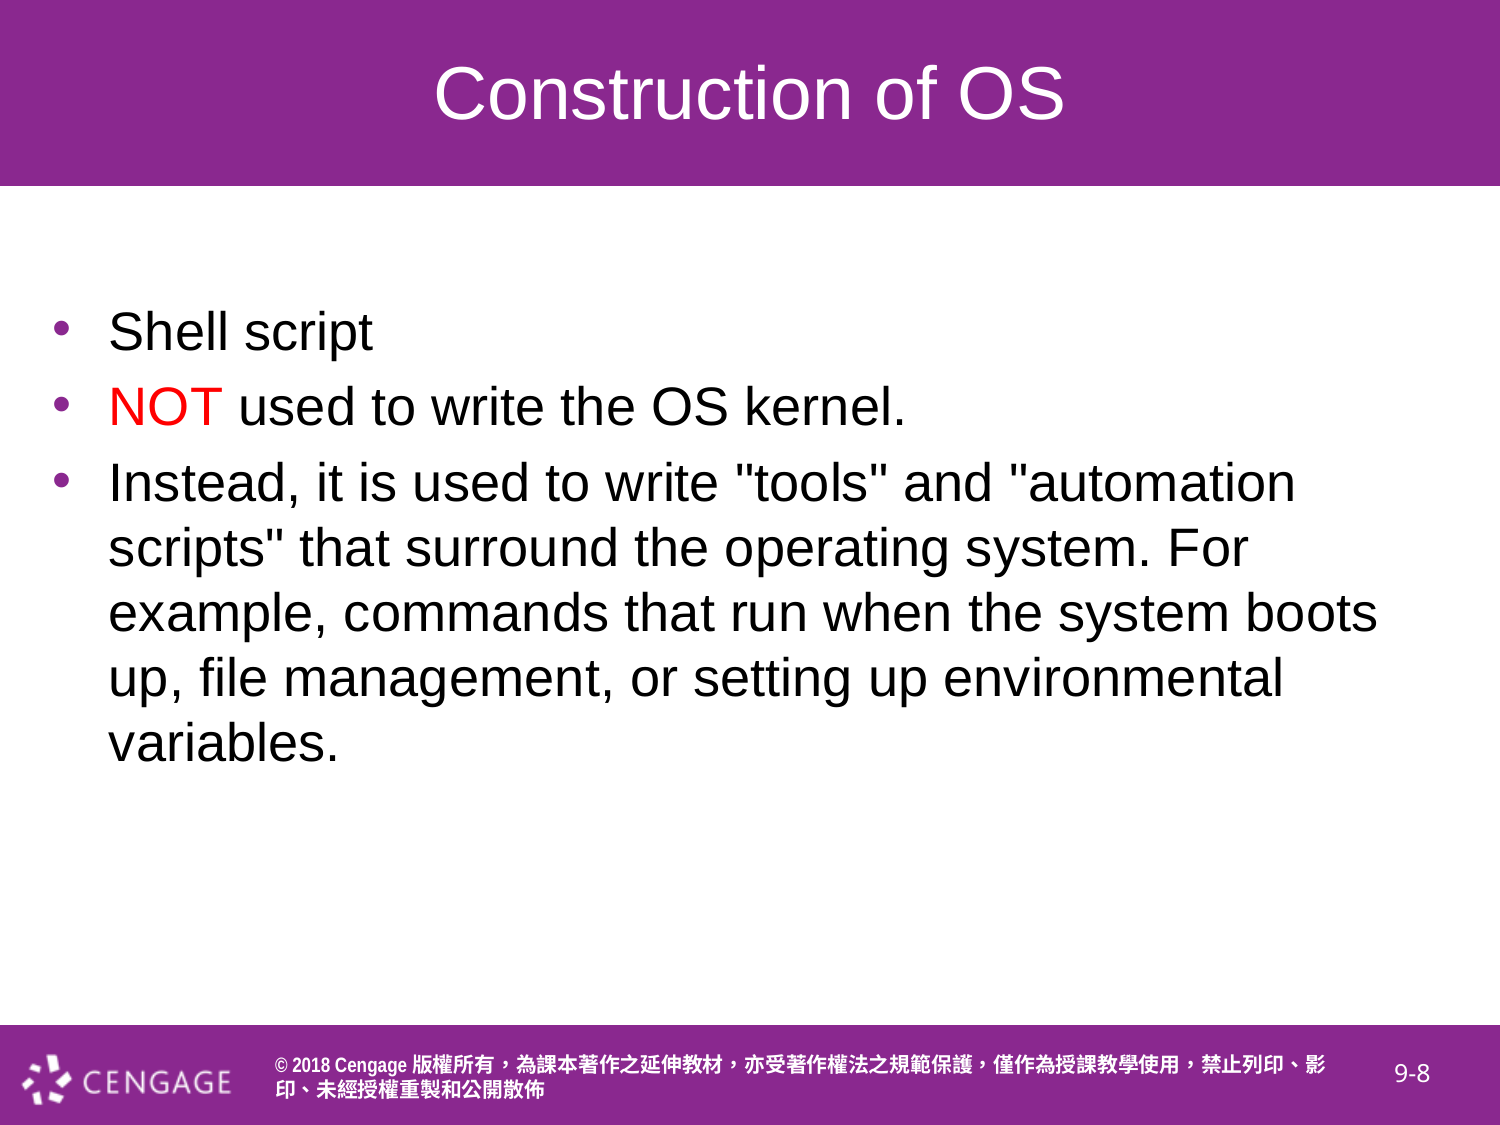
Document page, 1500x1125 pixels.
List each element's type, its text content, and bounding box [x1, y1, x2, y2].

picture [12, 1045, 236, 1113]
title Construction of OS [7, 4, 1493, 175]
list Shell script NOT used to write the OS kernel. Instead, it is used to write "tools" and "automation scripts" that surround the operating system. For example, commands that run when the system boots up, file management, or setting up environmental variables. [37, 212, 1475, 1005]
